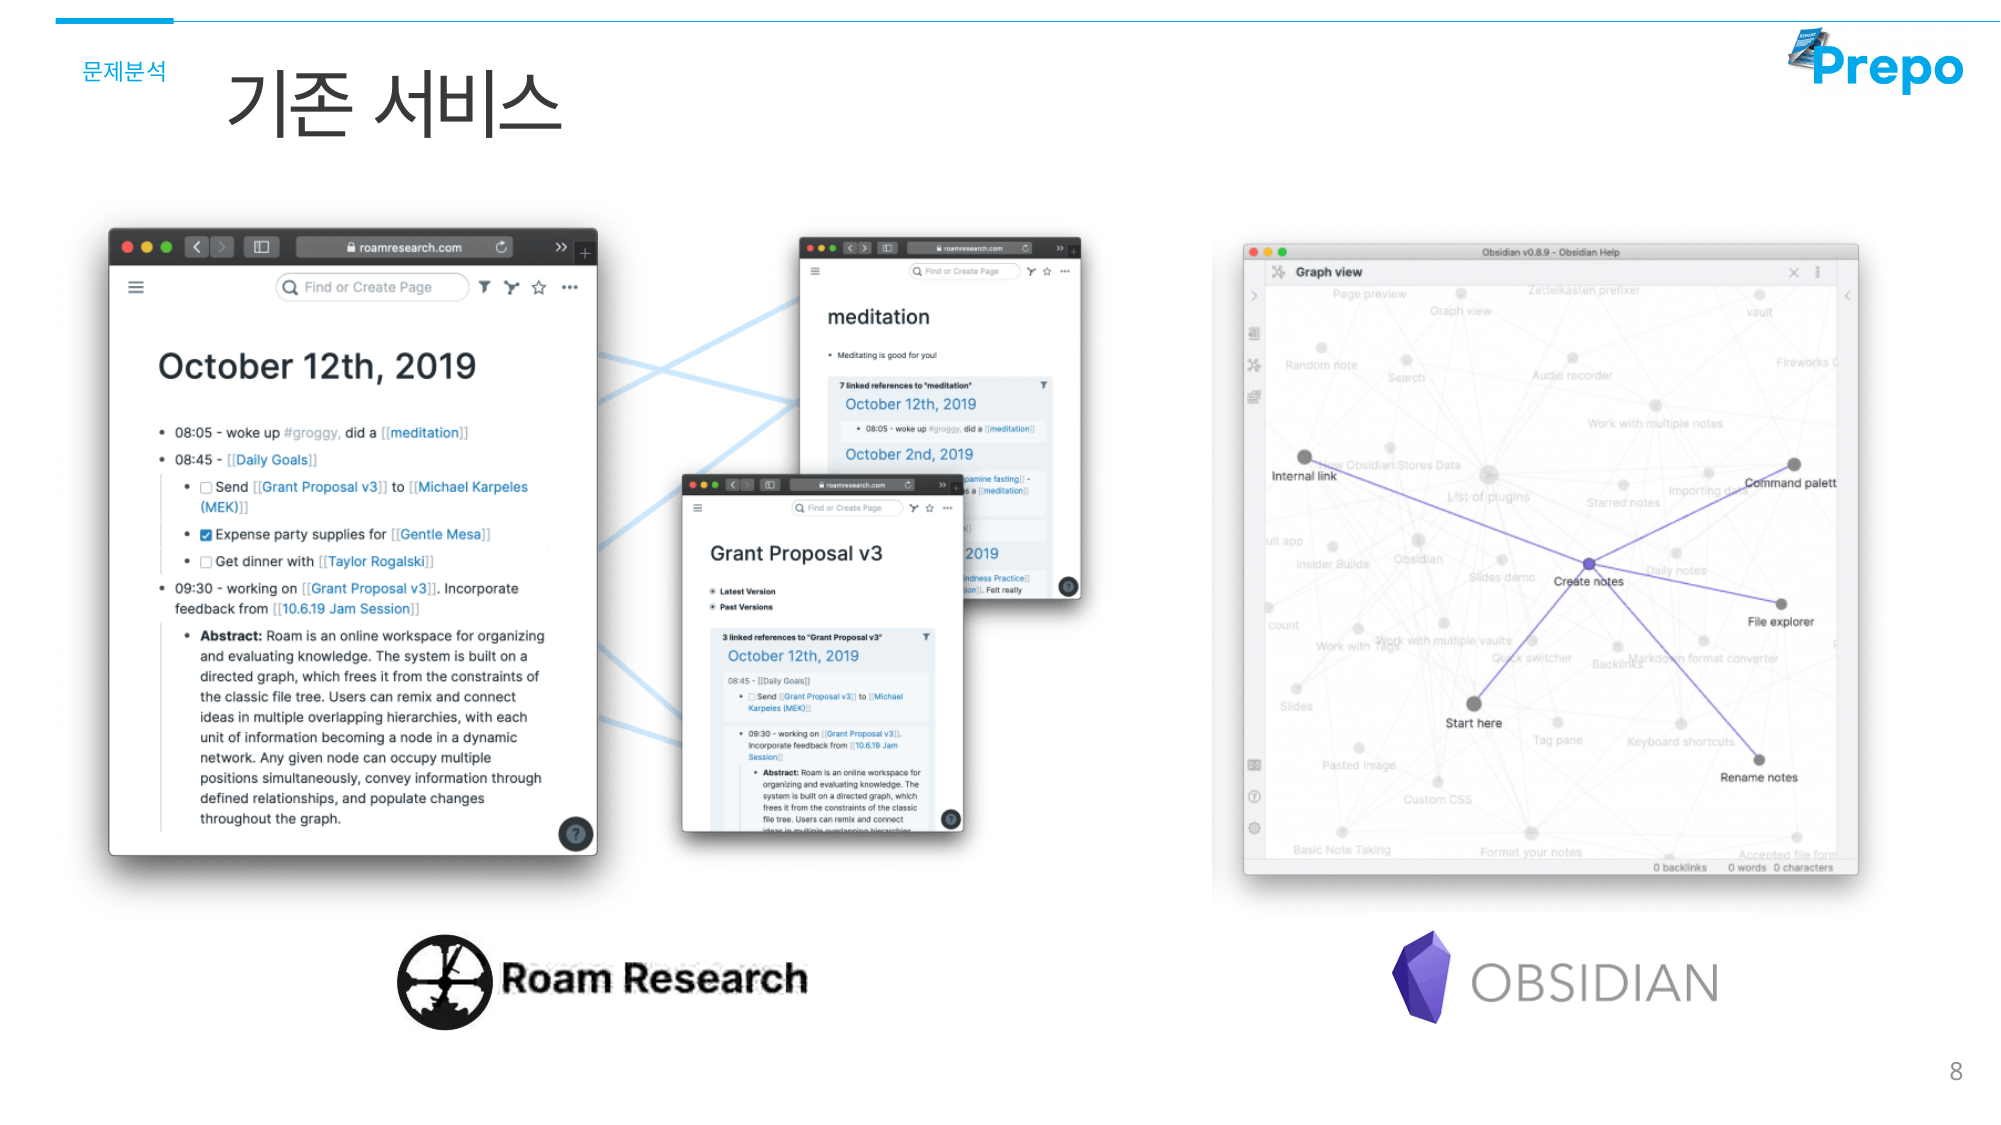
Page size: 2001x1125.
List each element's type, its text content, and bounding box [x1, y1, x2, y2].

picture [55, 192, 1112, 927]
picture [1786, 23, 1968, 99]
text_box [395, 932, 820, 1032]
text_box [54, 17, 175, 25]
slide_number 8 [1528, 1042, 1979, 1103]
text_box 문제분석 [67, 50, 183, 93]
picture [1212, 222, 1893, 1043]
text_box 기존 서비스 [210, 50, 581, 155]
